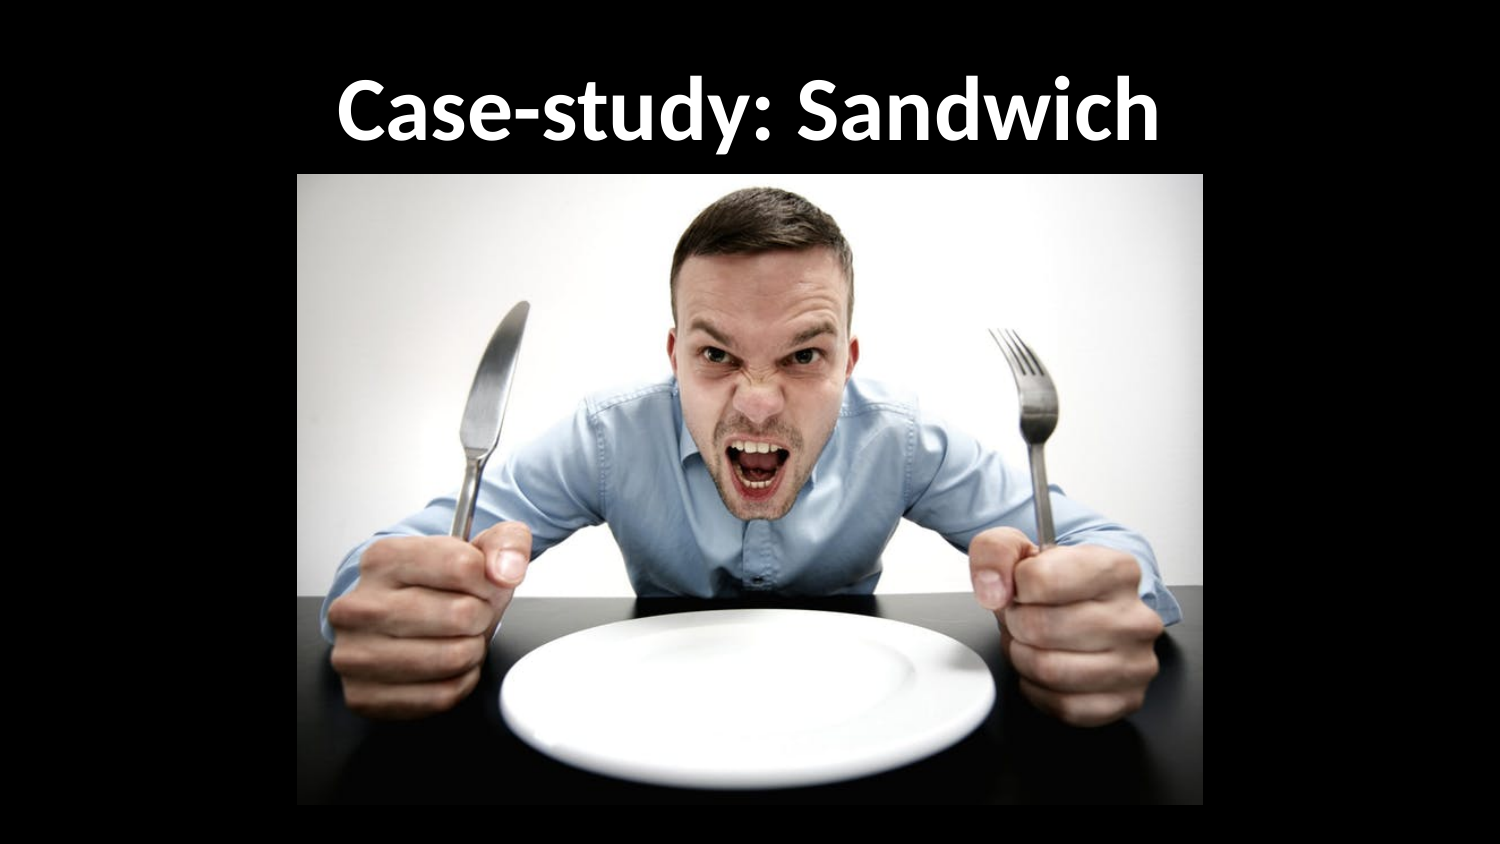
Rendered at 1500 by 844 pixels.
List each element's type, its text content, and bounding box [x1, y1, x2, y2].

picture [296, 174, 1203, 806]
title Case-study: Sandwich [75, 33, 1425, 175]
